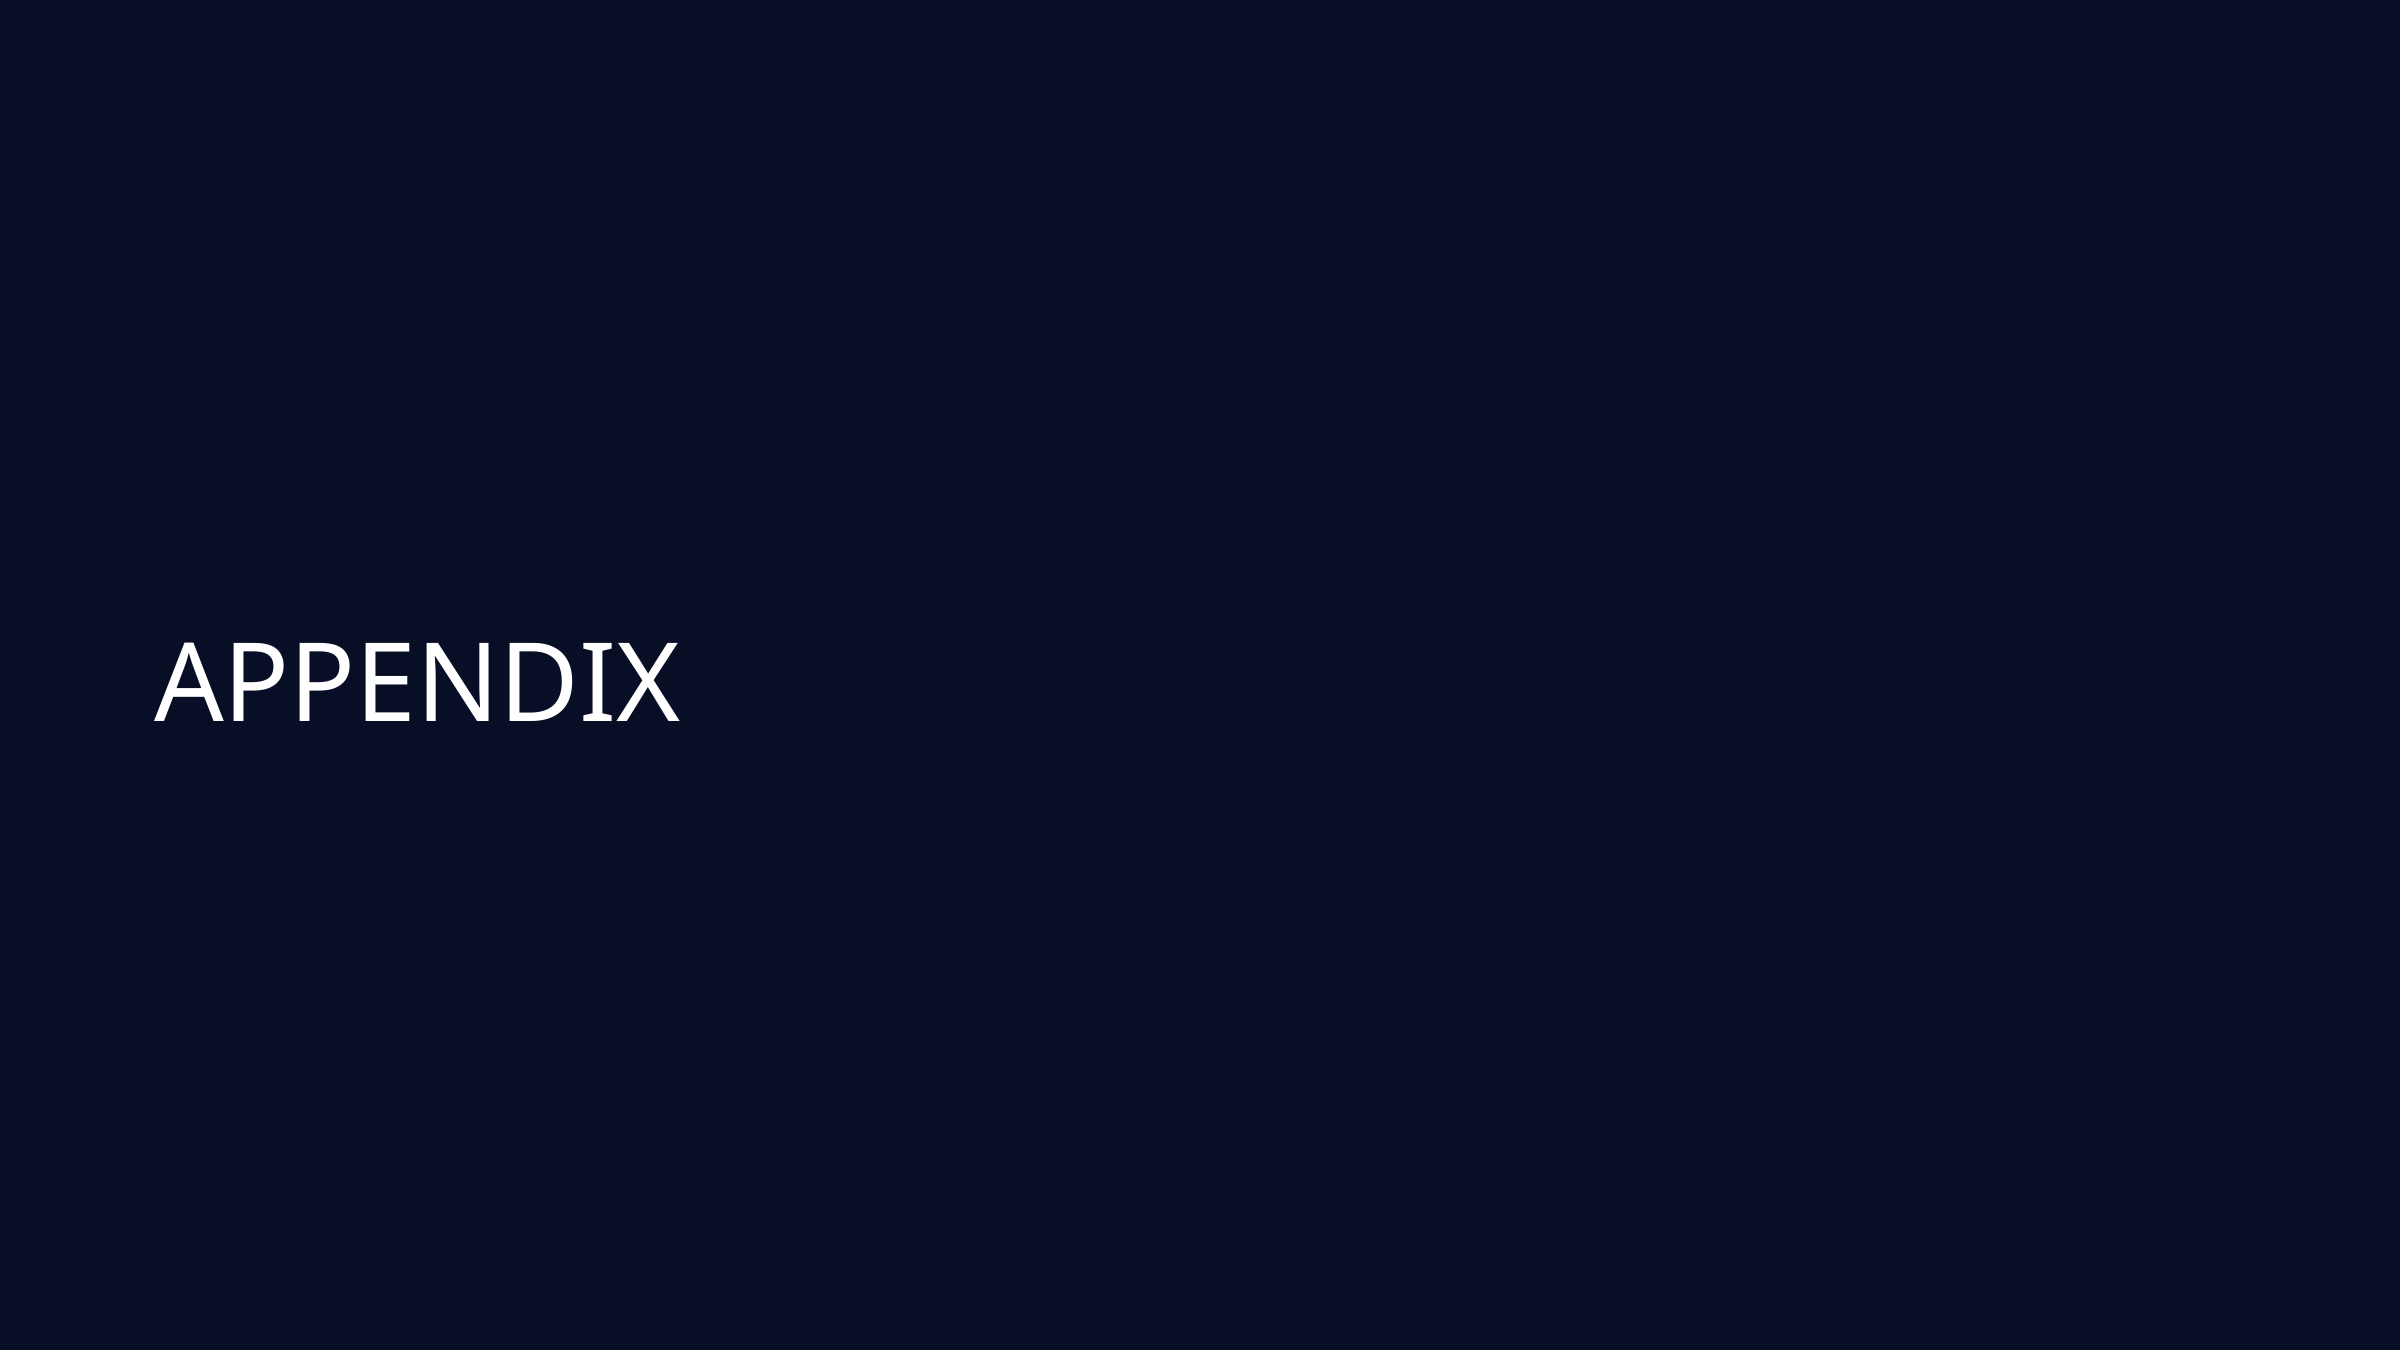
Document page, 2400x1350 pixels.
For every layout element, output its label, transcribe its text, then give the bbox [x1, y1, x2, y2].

text_box APPENDIX [154, 606, 1255, 744]
